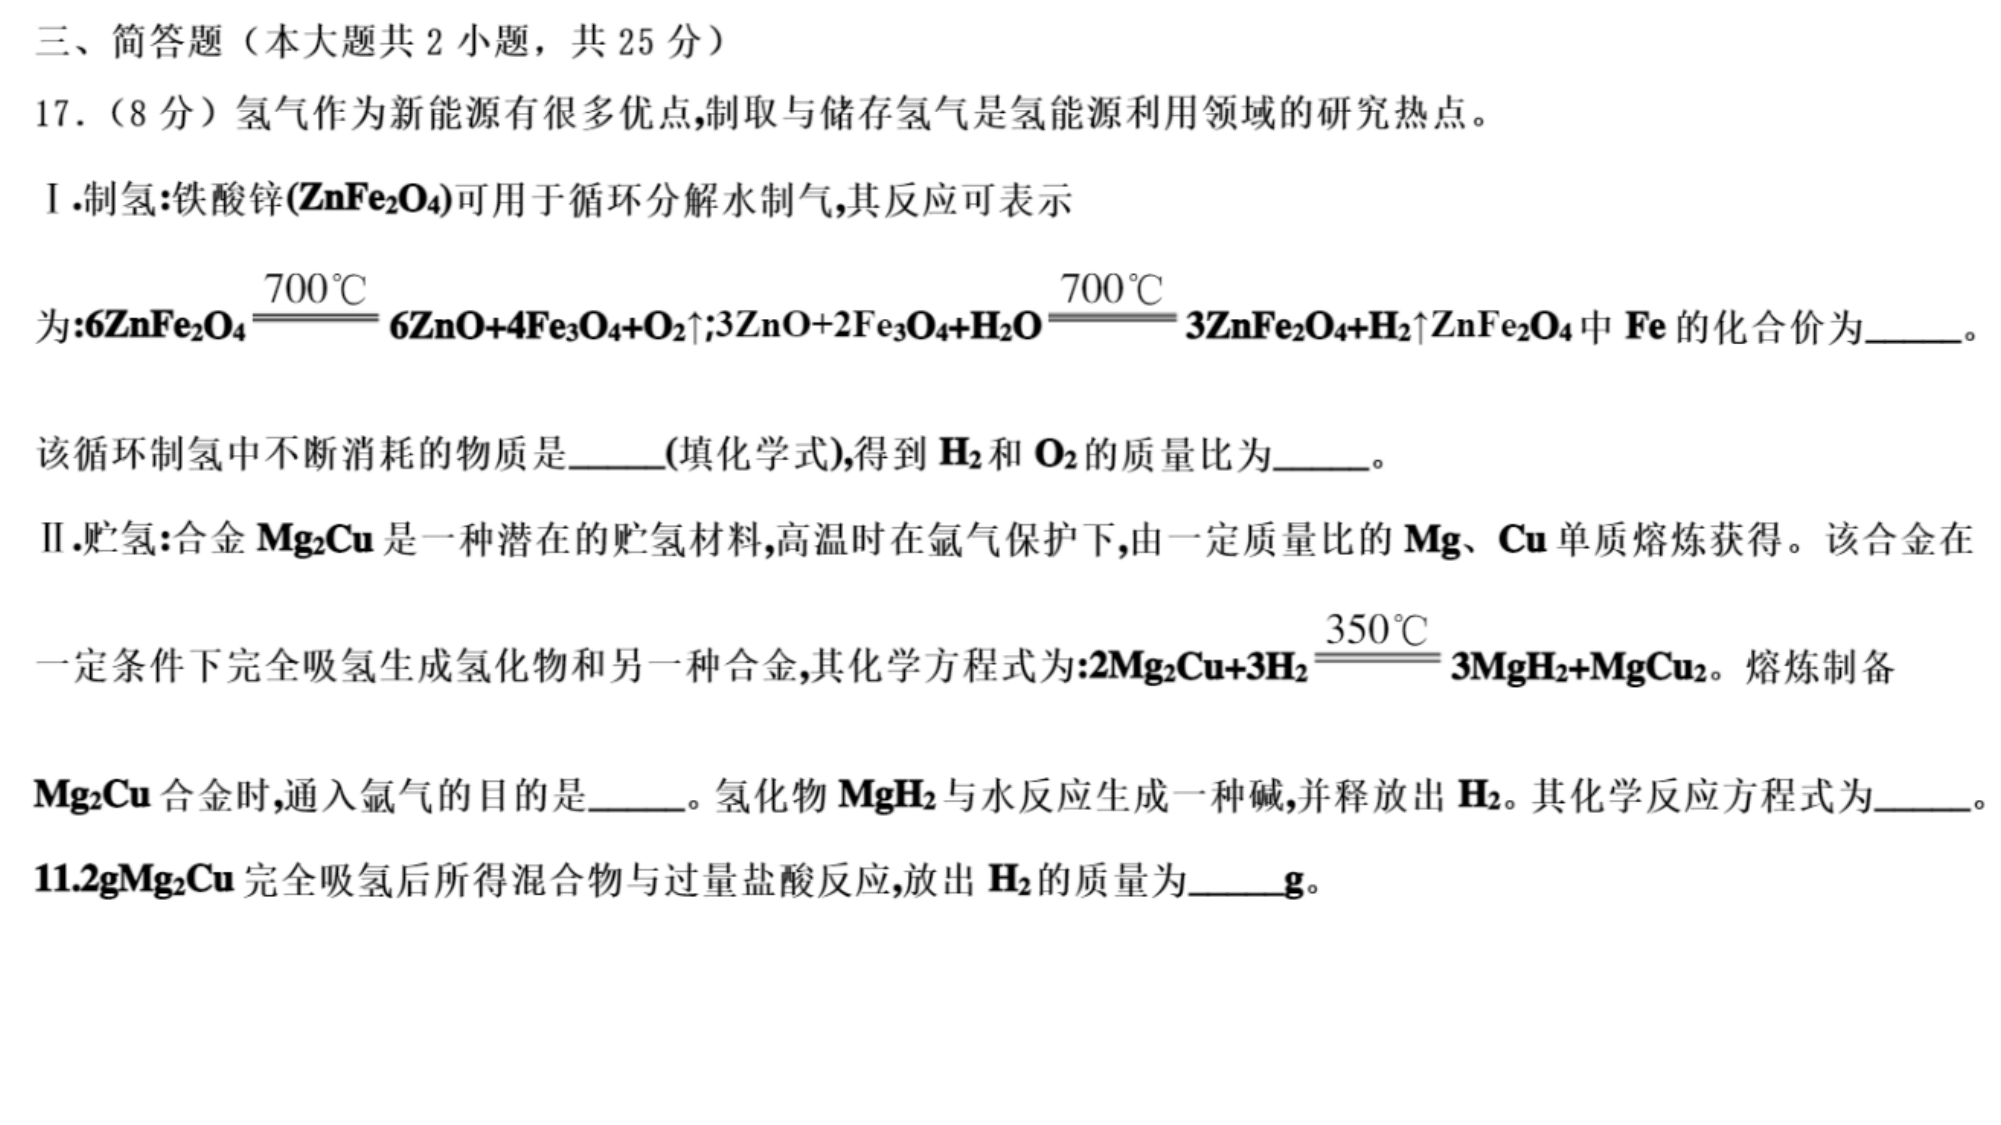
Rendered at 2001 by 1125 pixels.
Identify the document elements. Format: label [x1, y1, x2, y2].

picture [0, 0, 2000, 909]
